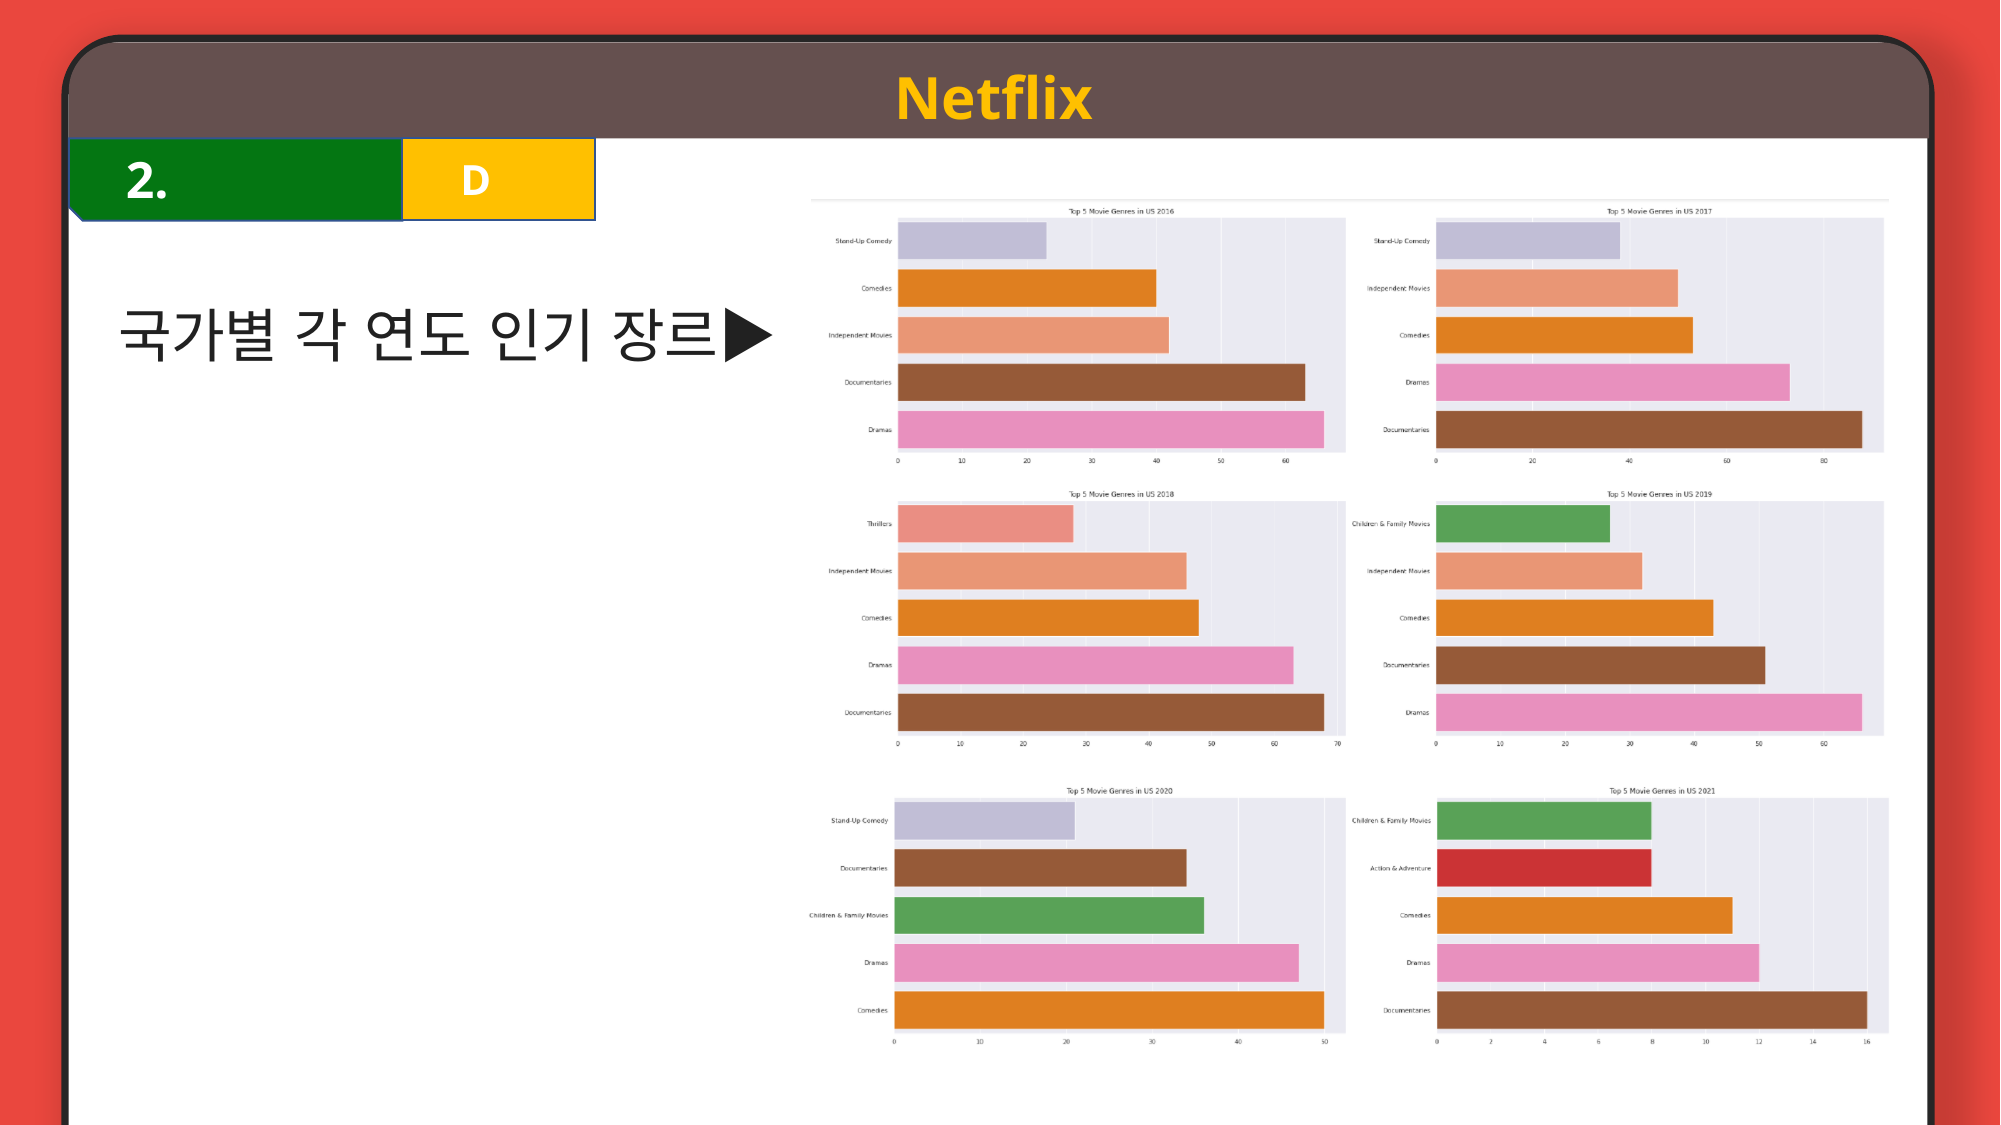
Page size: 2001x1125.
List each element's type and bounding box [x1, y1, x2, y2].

picture [787, 779, 1897, 1052]
picture [811, 199, 1889, 755]
text_box [65, 38, 1932, 1125]
